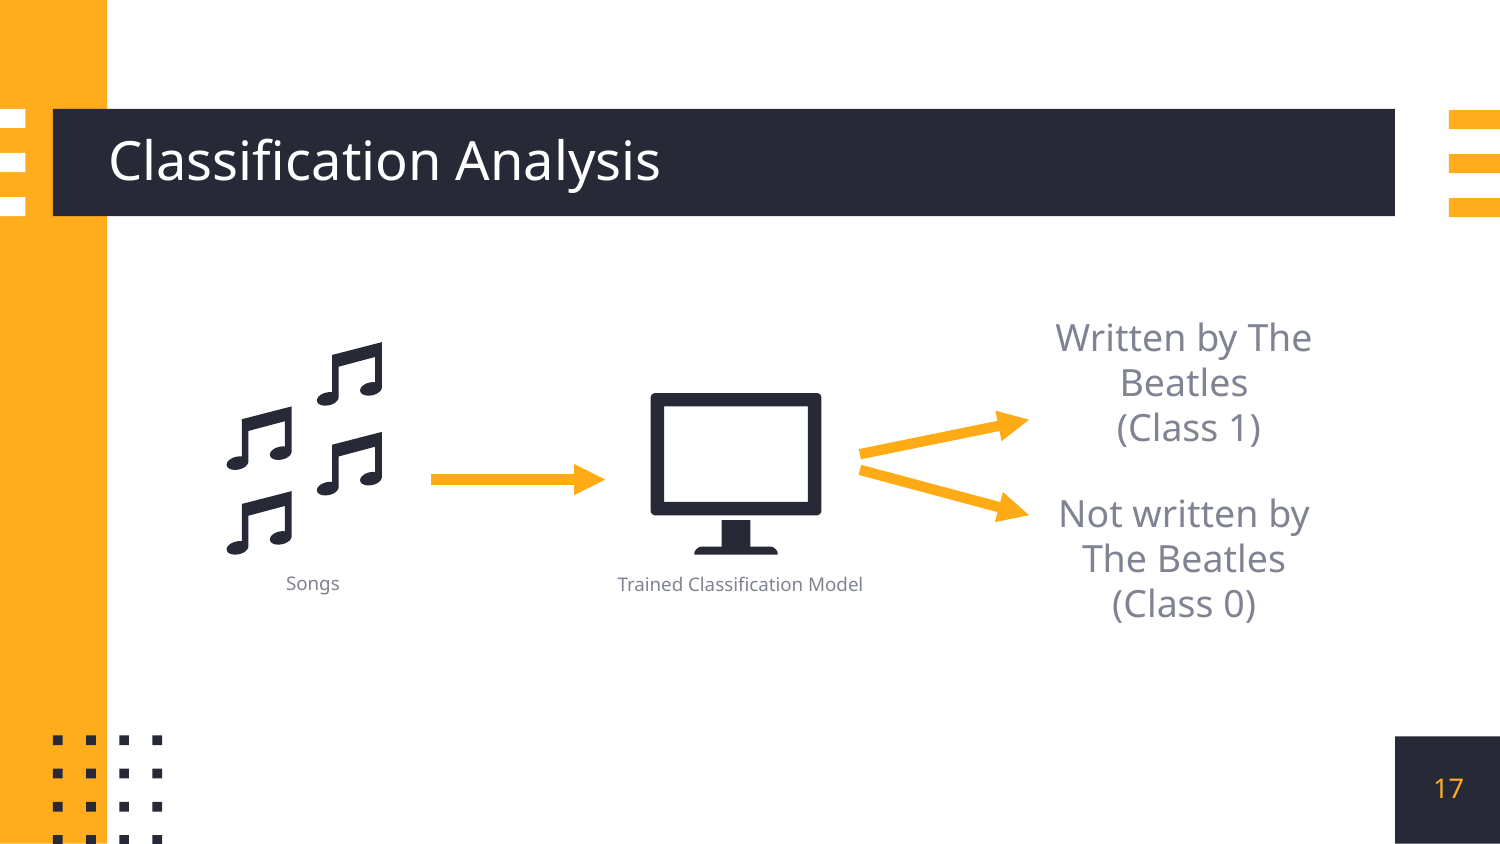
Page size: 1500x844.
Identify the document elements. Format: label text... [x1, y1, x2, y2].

title Classification Analysis [108, 108, 1396, 217]
text_box [226, 406, 292, 470]
text_box Trained Classification Model [615, 507, 866, 595]
text_box [241, 491, 292, 506]
slide_number 17 [1395, 736, 1500, 844]
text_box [859, 419, 1030, 455]
text_box Written by The Beatles (Class 1) [1049, 361, 1319, 450]
text_box [316, 431, 382, 496]
text_box [316, 342, 382, 406]
text_box Songs [207, 506, 419, 595]
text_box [650, 392, 822, 555]
text_box Not written by The Beatles (Class 0) [1049, 537, 1319, 625]
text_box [859, 469, 1030, 516]
